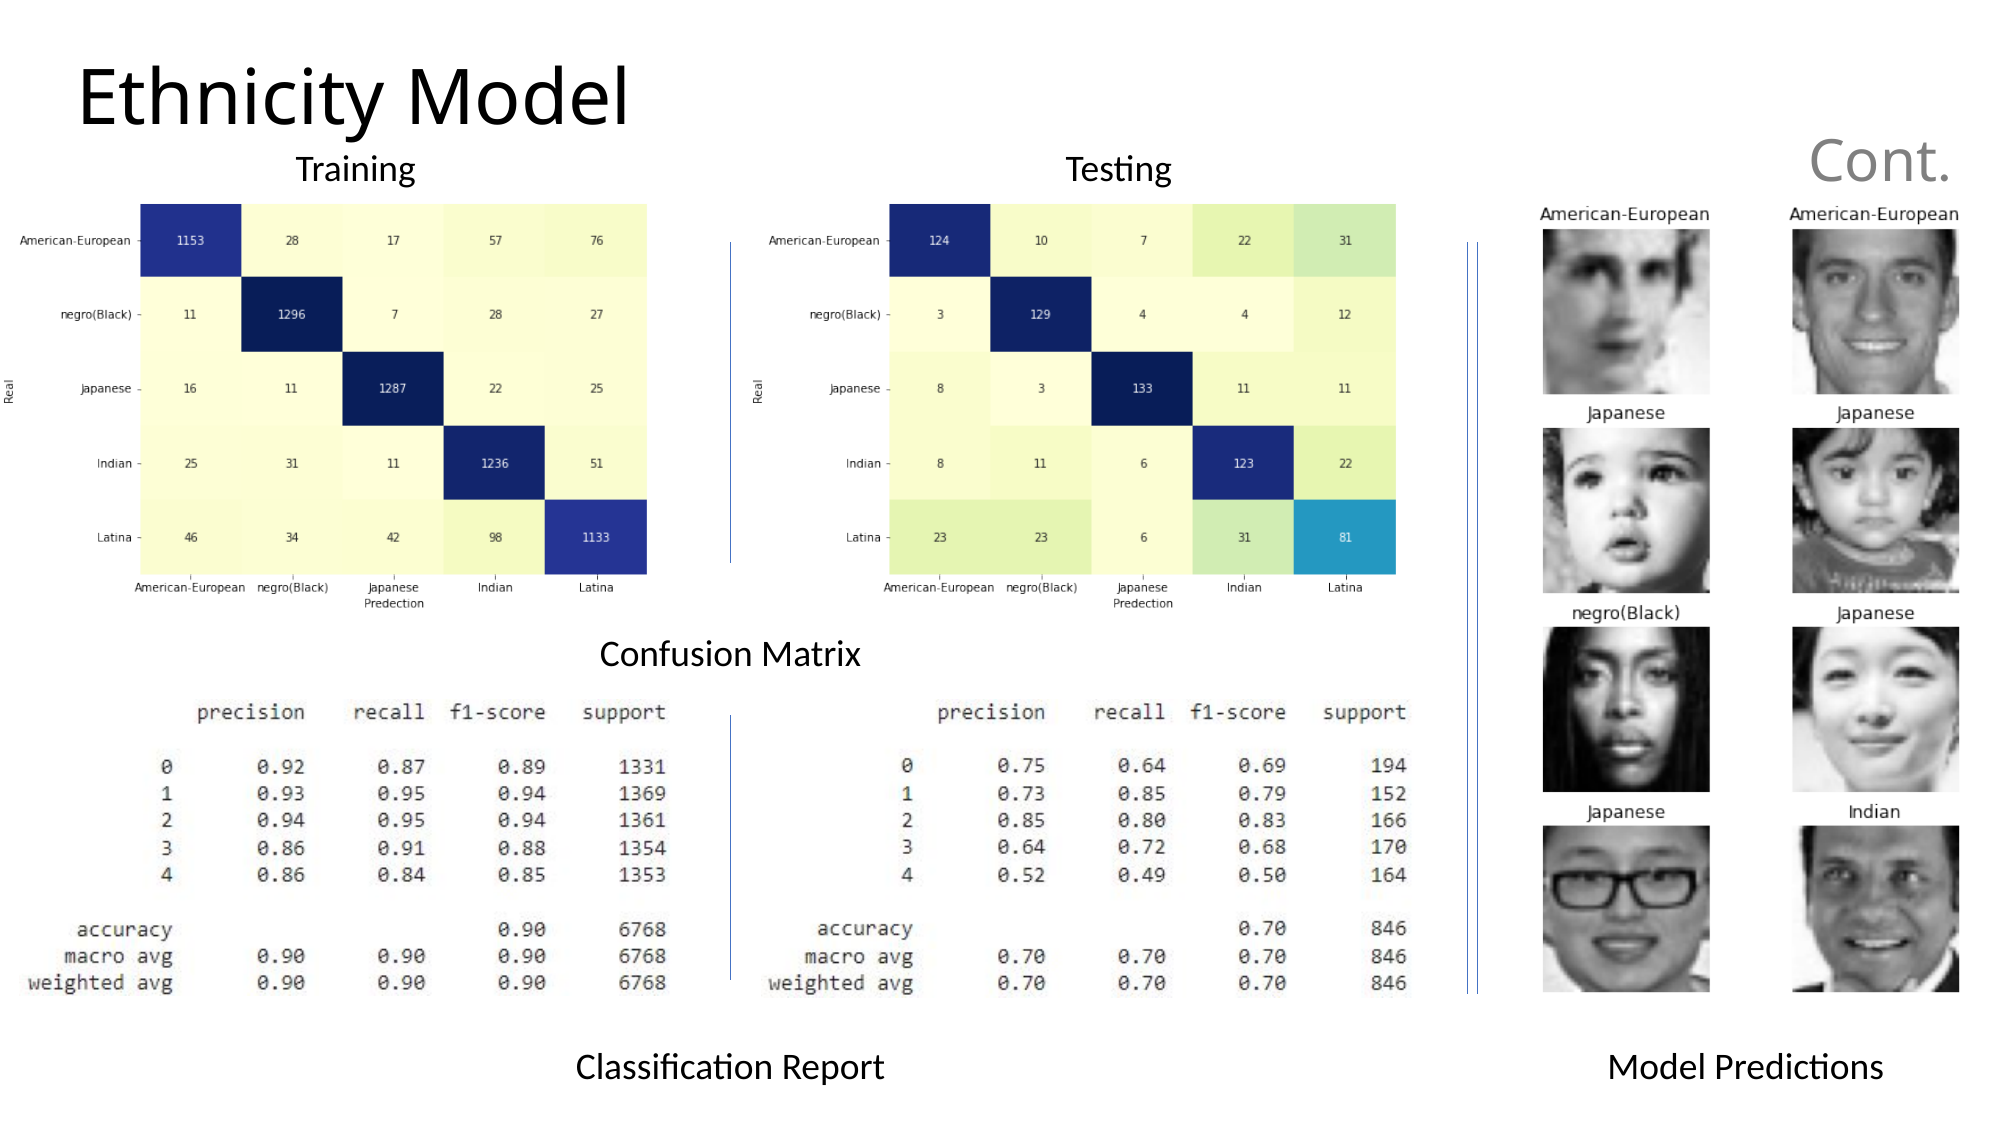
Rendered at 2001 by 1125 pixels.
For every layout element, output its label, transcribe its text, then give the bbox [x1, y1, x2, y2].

text_box Training [280, 136, 535, 196]
picture [19, 699, 676, 997]
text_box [1467, 242, 1478, 994]
text_box Model Predictions [1568, 1034, 1924, 1095]
picture [745, 196, 1404, 618]
text_box Confusion Matrix [572, 621, 889, 682]
picture [1530, 196, 1962, 993]
text_box Cont. [1793, 115, 1989, 201]
picture [761, 699, 1419, 998]
text_box Testing [1028, 136, 1210, 196]
title Ethnicity Model [61, 49, 807, 150]
picture [0, 196, 655, 618]
text_box Classification Report [552, 1034, 909, 1095]
